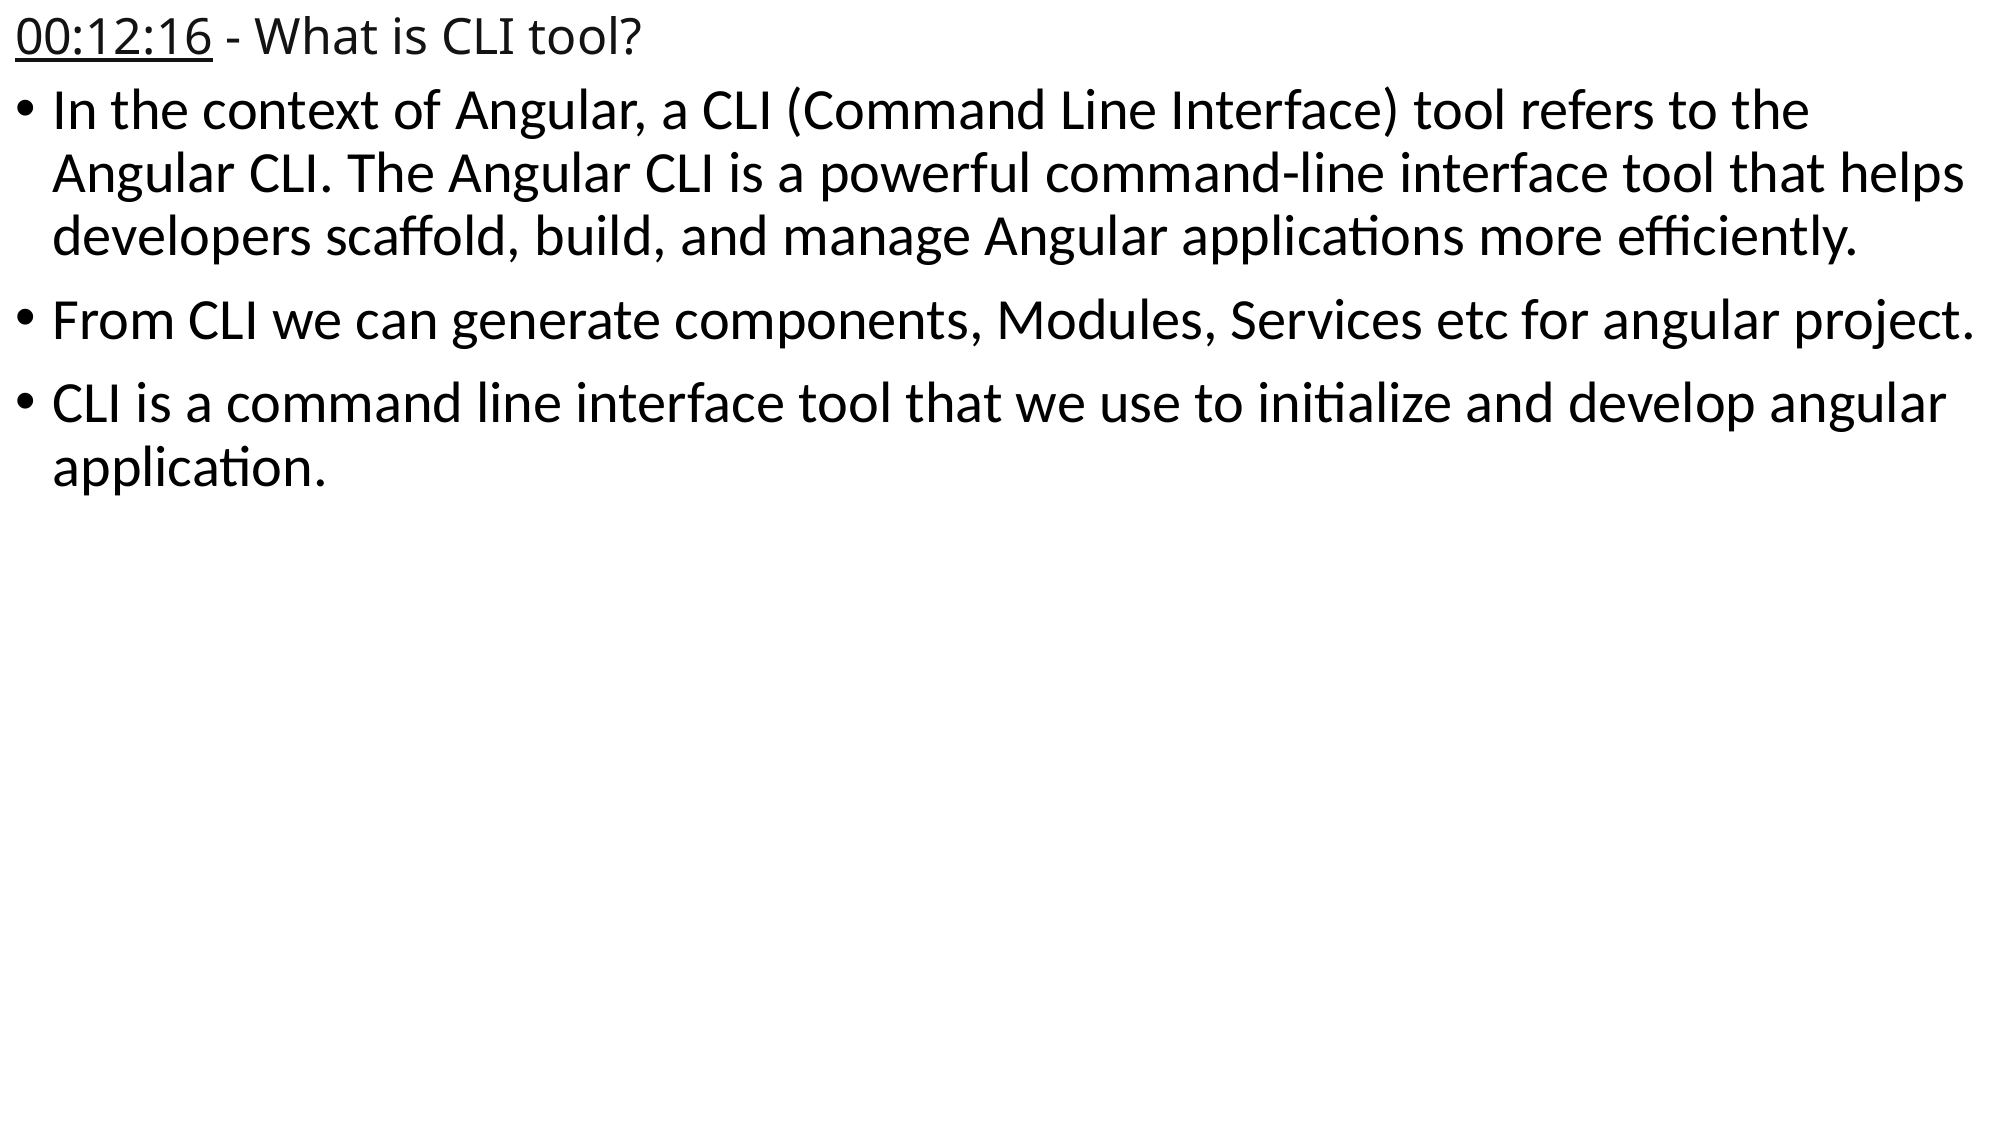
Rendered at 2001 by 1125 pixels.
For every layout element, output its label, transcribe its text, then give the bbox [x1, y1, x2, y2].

list In the context of Angular, a CLI (Command Line Interface) tool refers to the Angular CLI. The Angular CLI is a powerful command-line interface tool that helps developers scaffold, build, and manage Angular applications more efficiently. From CLI we can generate components, Modules, Services etc for angular project. CLI is a command line interface tool that we use to initialize and develop angular application. [0, 71, 2000, 1125]
title 00:12:16 - What is CLI tool? [0, 0, 2000, 71]
